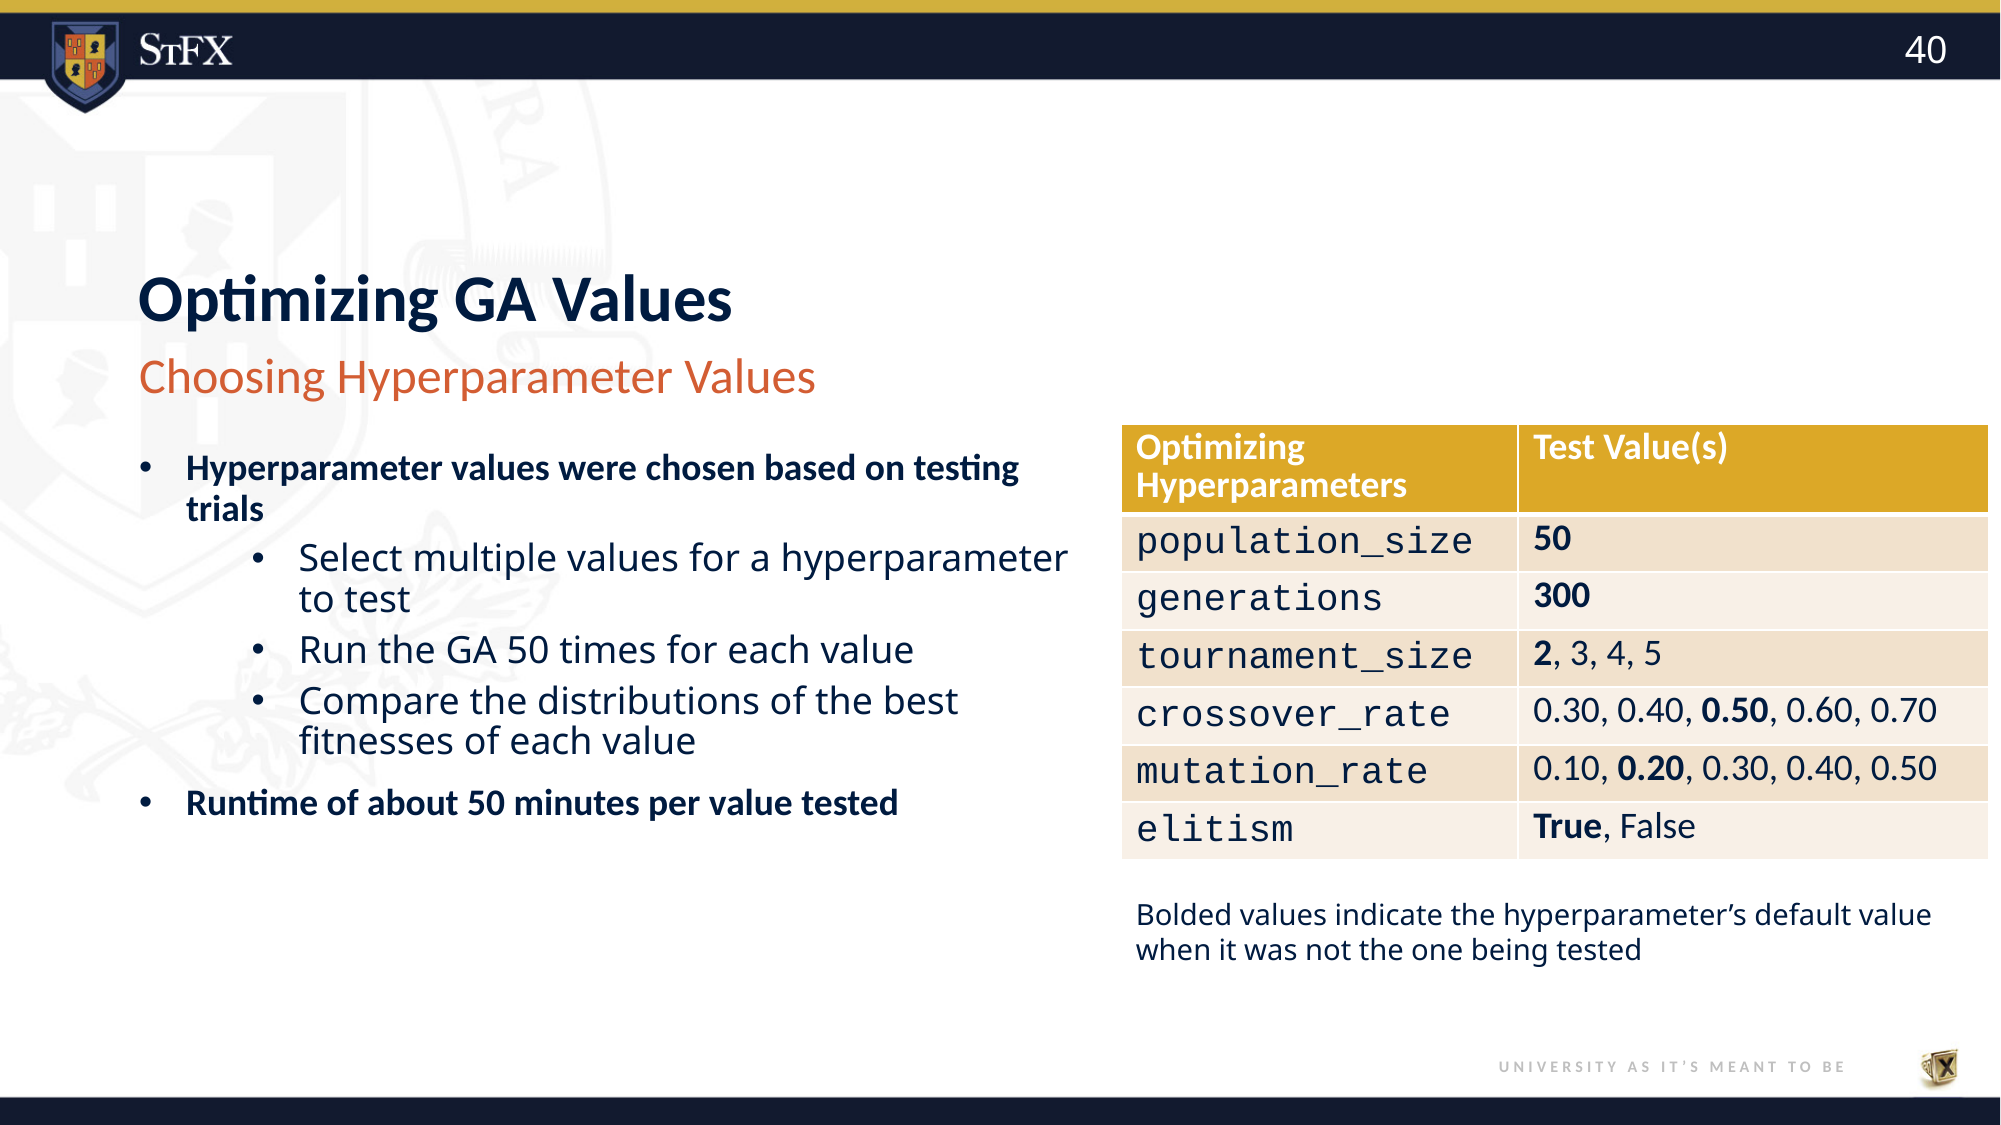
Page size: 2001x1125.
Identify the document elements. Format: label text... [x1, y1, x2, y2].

title Optimizing GA Values [124, 157, 1789, 343]
table_cell mutation_rate [1122, 746, 1517, 801]
list Choosing Hyperparameter Values [124, 343, 1789, 440]
table_cell 0.10, 0.20, 0.30, 0.40, 0.50 [1519, 746, 1988, 801]
table_cell crossover_rate [1122, 688, 1517, 744]
table_cell 300 [1519, 573, 1988, 629]
list Hyperparameter values were chosen based on testing trials Select multiple values for a hyperparameter to test Run the GA 50 times for each value Compare the distributions of the best fitnesses of each value Runtime of about 50 minutes per value tested [124, 440, 1121, 1030]
picture [0, 0, 2001, 1125]
table_cell True, False [1519, 803, 1988, 859]
table_cell tournament_size [1122, 631, 1517, 686]
table_cell 50 [1519, 517, 1988, 571]
table_cell 0.30, 0.40, 0.50, 0.60, 0.70 [1519, 688, 1988, 744]
table_cell elitism [1122, 803, 1517, 859]
text_box Bolded values indicate the hyperparameter’s default value when it was not the one being tested [1121, 888, 1989, 974]
text_box 40 [1862, 18, 1963, 79]
table_header Optimizing Hyperparameters [1122, 425, 1517, 512]
table_cell generations [1122, 573, 1517, 629]
table_cell population_size [1122, 517, 1517, 571]
table_cell 2, 3, 4, 5 [1519, 631, 1988, 686]
table_header Test Value(s) [1519, 425, 1988, 512]
